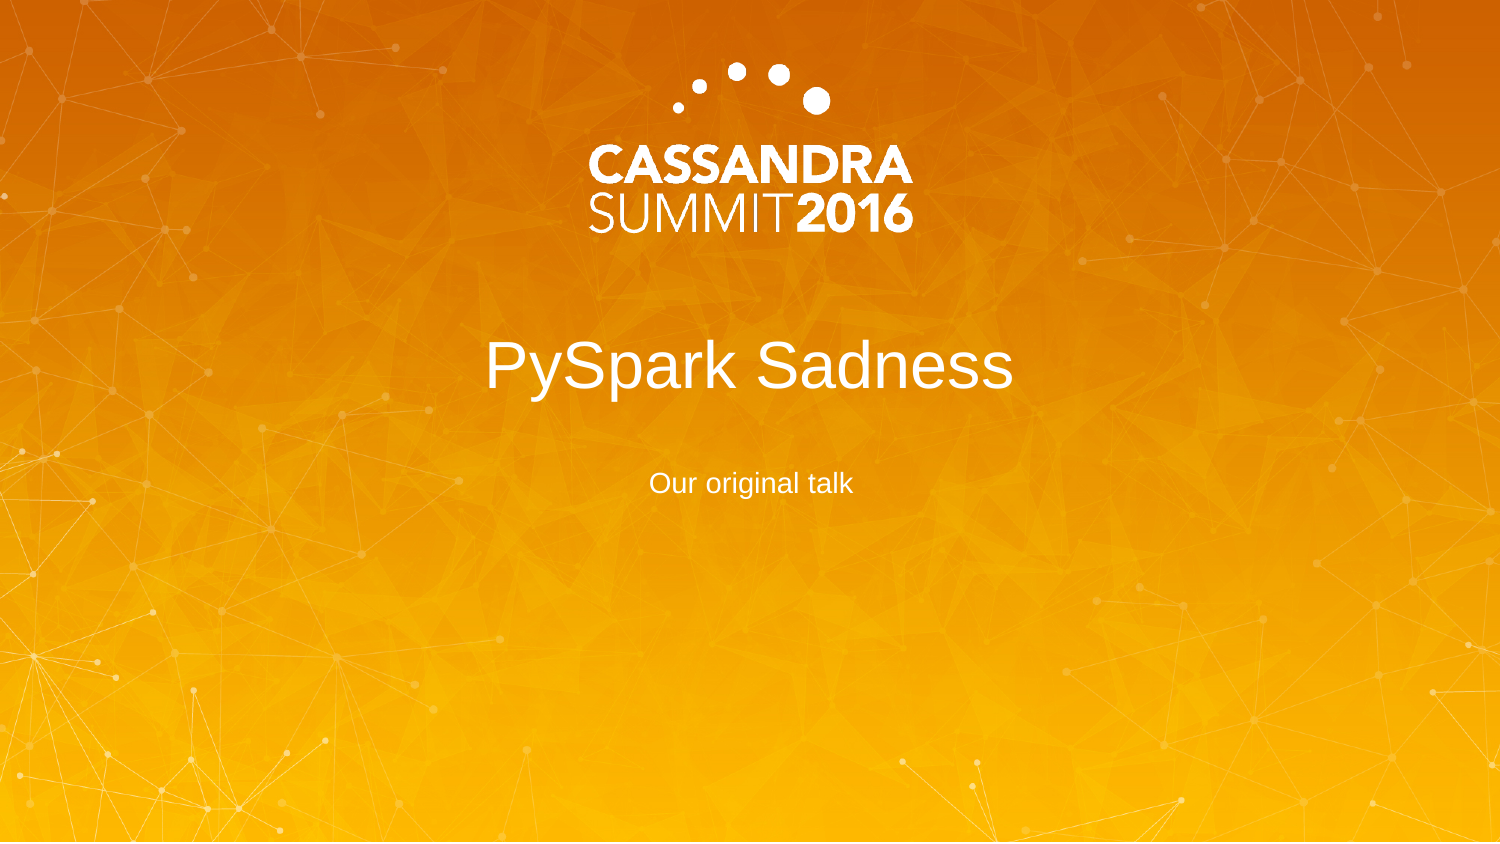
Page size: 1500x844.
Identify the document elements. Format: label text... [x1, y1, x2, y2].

picture [0, 0, 1500, 842]
list Our original talk [76, 457, 1427, 564]
title PySpark Sadness [75, 292, 1425, 433]
